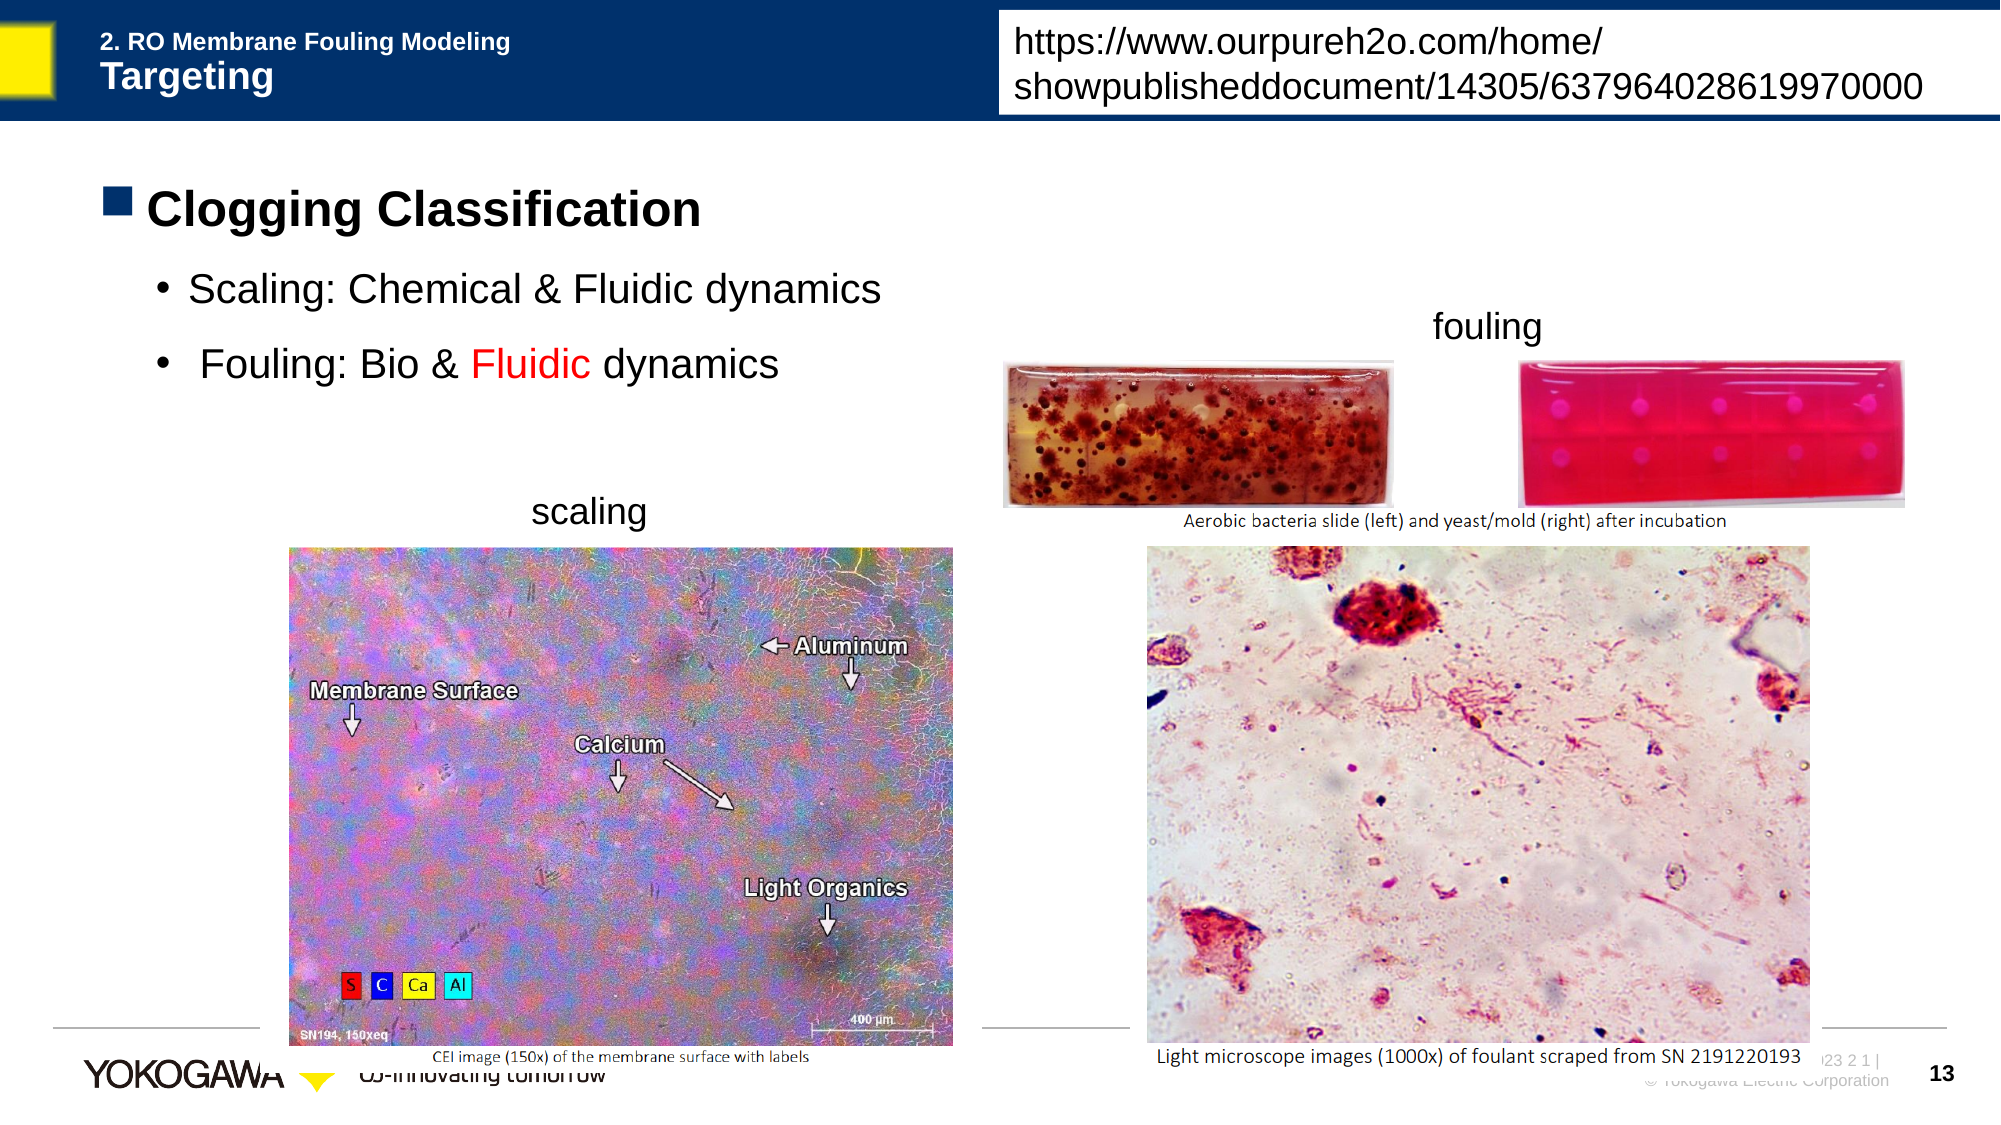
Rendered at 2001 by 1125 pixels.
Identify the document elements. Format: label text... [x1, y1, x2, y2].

text_box https://www.ourpureh2o.com/home/showpublisheddocument/14305/637964028619970000 [999, 9, 2000, 115]
title 2. RO Membrane Fouling Modeling Targeting [84, 20, 999, 106]
text_box fouling [1418, 294, 1558, 343]
picture [979, 343, 1938, 1081]
list Clogging Classification Scaling: Chemical & Fluidic dynamics Fouling: Bio & Fluidic dynamics [84, 175, 1946, 423]
text_box scaling [516, 479, 663, 540]
slide_number 13 [1904, 1042, 1970, 1103]
picture [0, 6, 69, 115]
picture [83, 540, 982, 1093]
